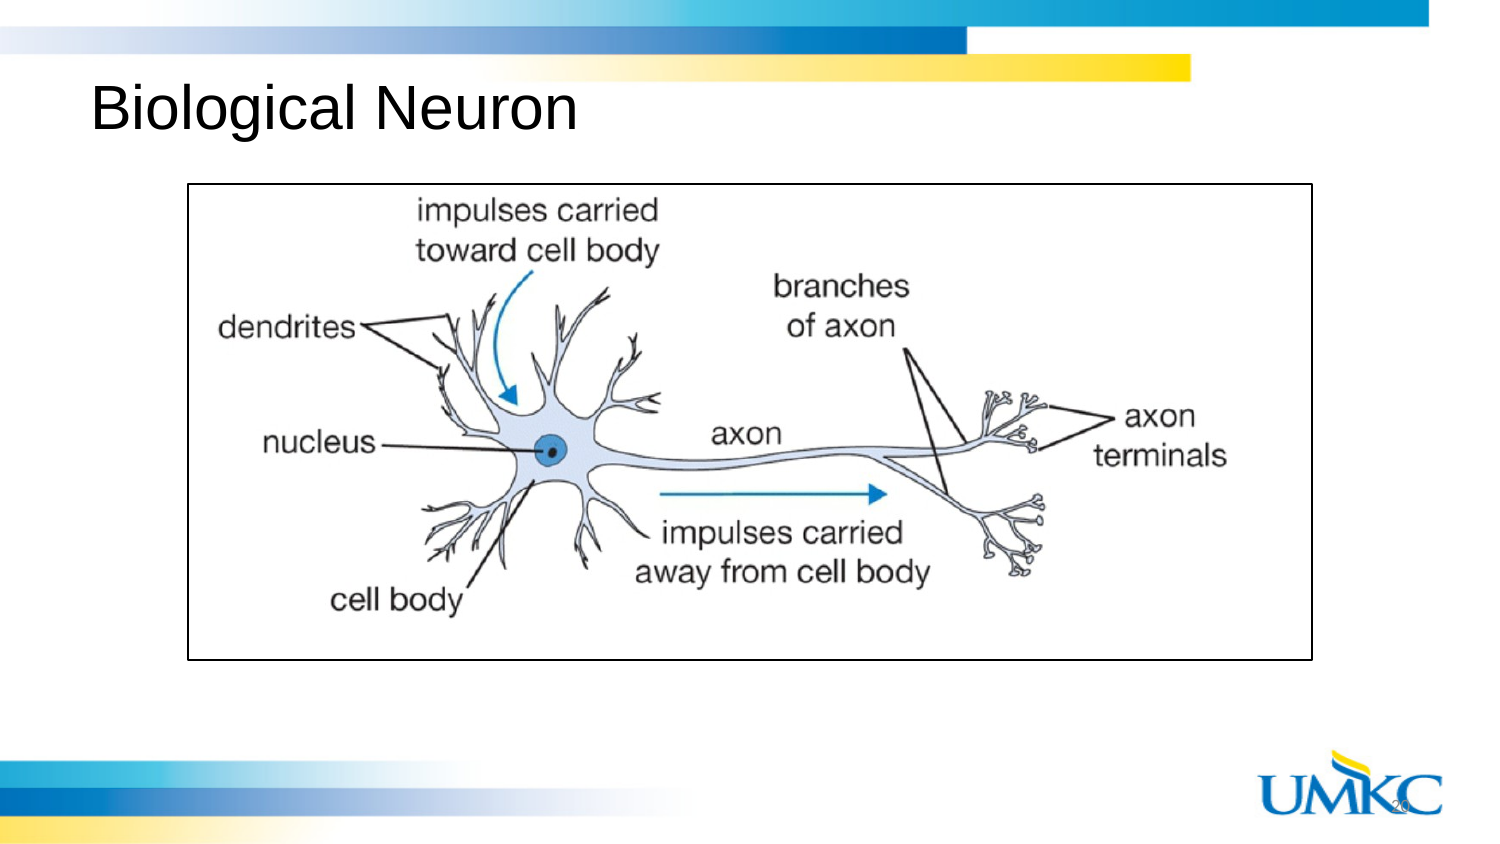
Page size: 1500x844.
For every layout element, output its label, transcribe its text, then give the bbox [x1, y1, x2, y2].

text_box [187, 183, 1313, 661]
slide_number 20 [1074, 782, 1425, 827]
picture [0, 0, 1500, 844]
title Biological Neuron [75, 33, 1425, 175]
